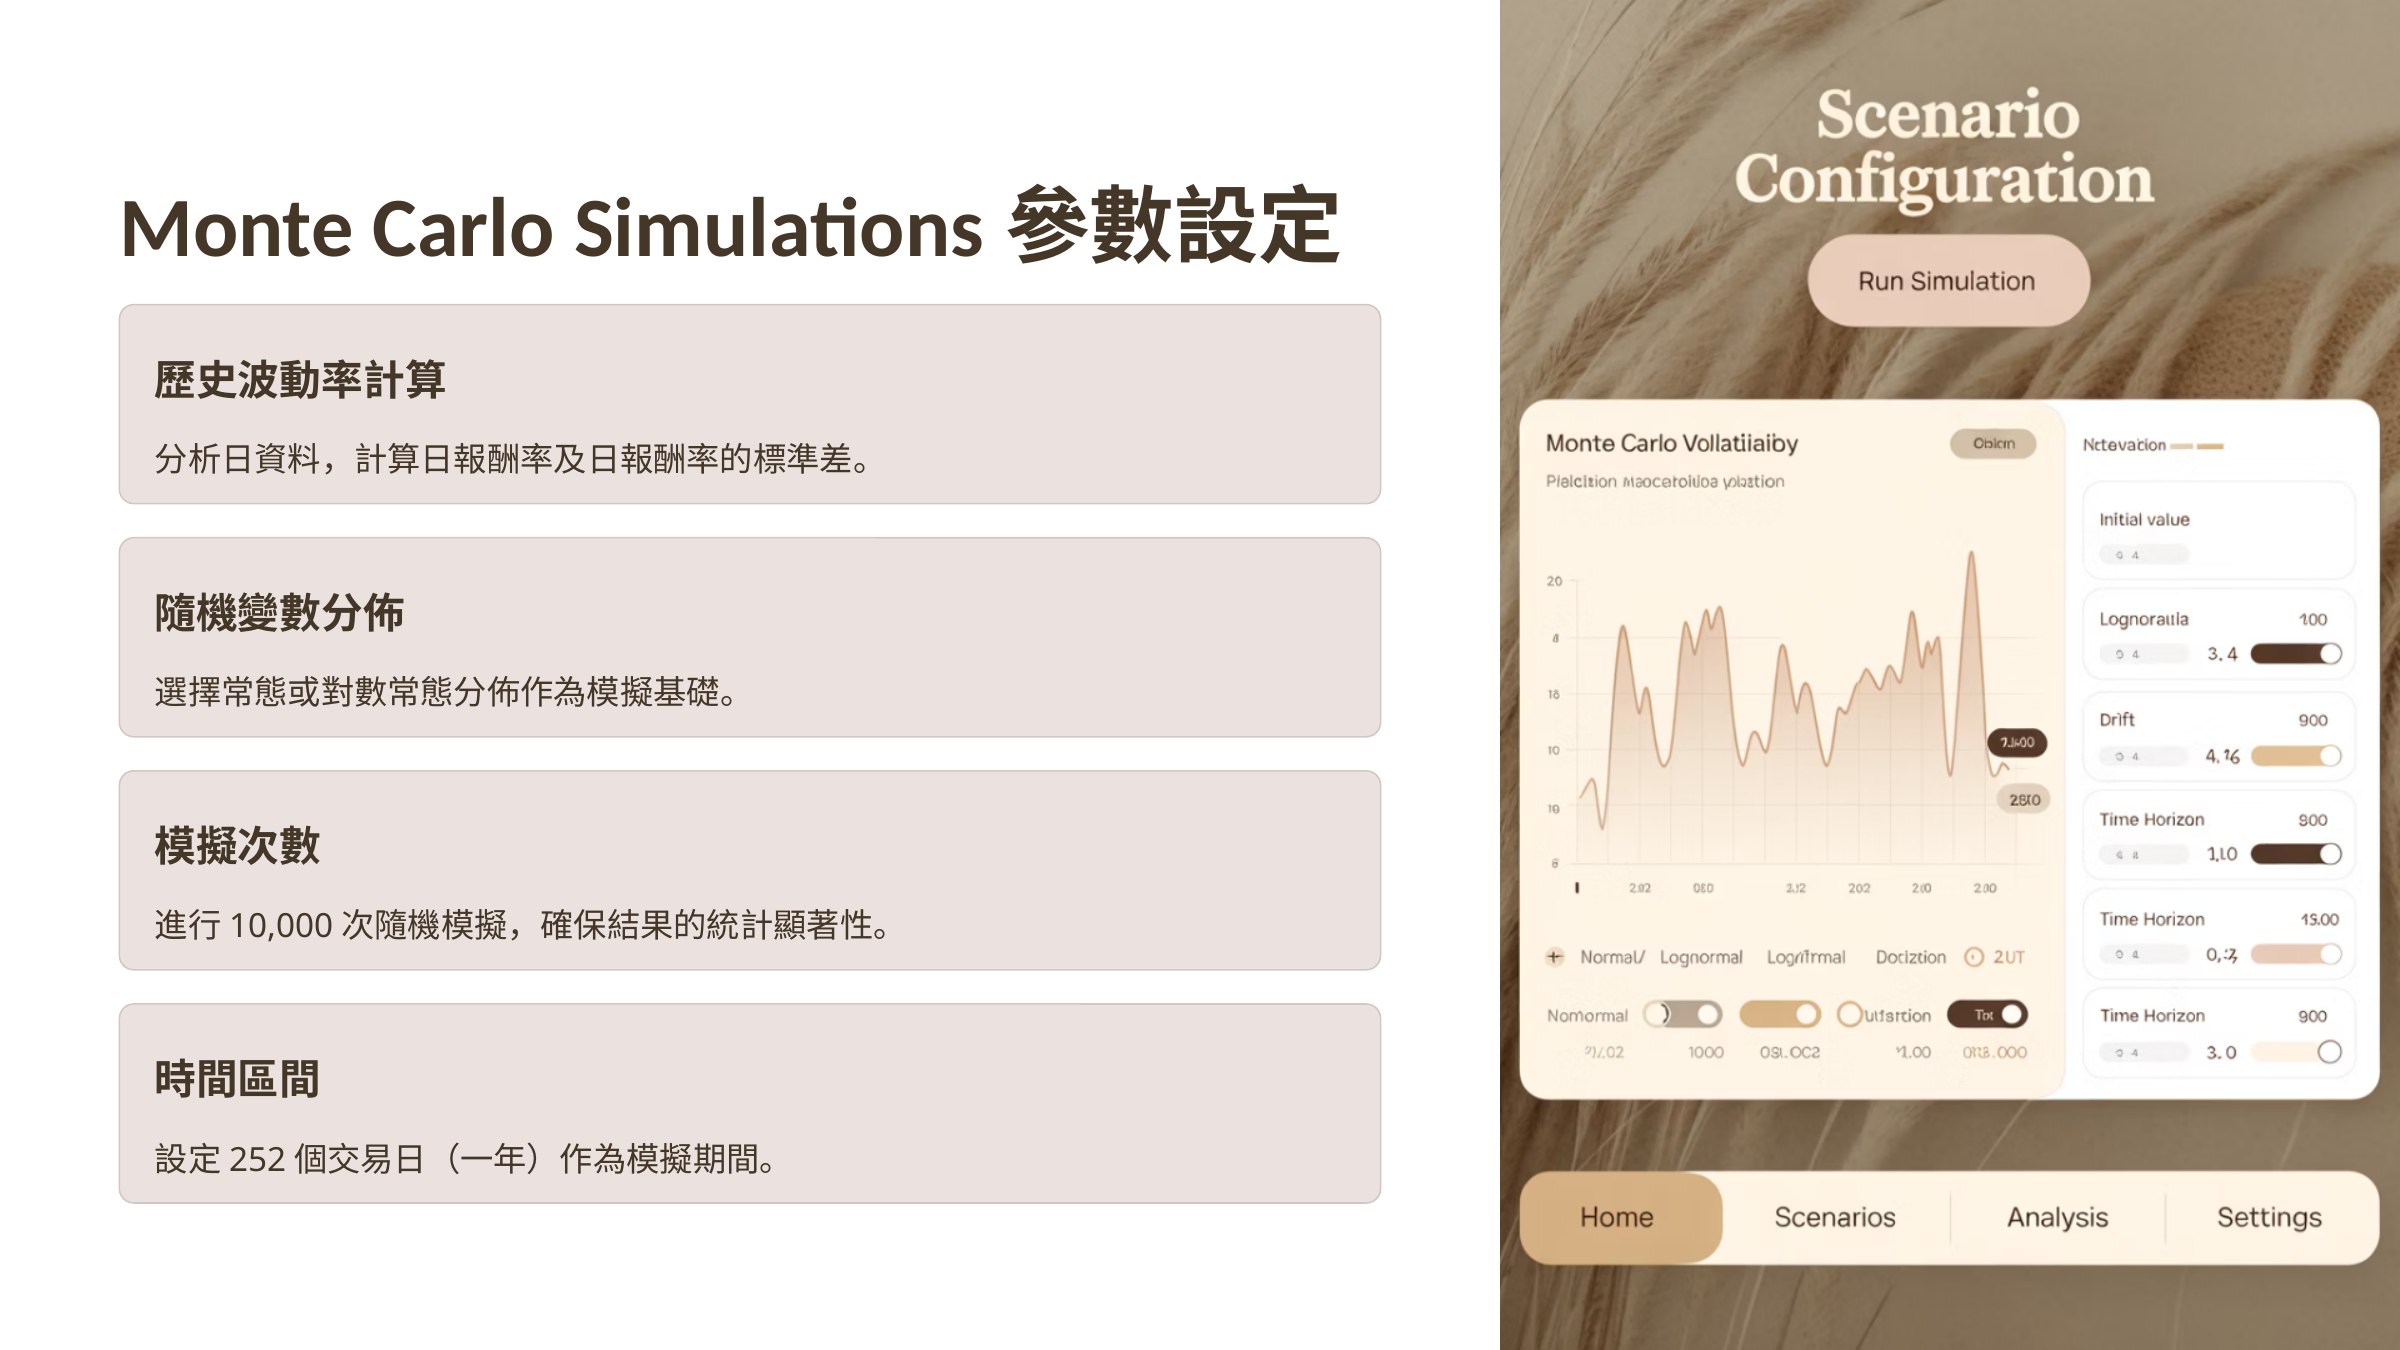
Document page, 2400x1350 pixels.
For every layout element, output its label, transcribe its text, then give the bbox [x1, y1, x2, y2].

text_box 歷史波動率計算 [154, 339, 581, 394]
text_box 設定252個交易日（一年）作為模擬期間。 [154, 1113, 1346, 1168]
text_box [119, 537, 1381, 737]
text_box [119, 1003, 1381, 1204]
text_box 進行10,000次隨機模擬，確保結果的統計顯著性。 [154, 879, 1346, 935]
text_box 分析日資料，計算日報酬率及日報酬率的標準差。 [154, 413, 1346, 469]
picture [1499, 0, 2400, 1350]
text_box [119, 770, 1381, 970]
text_box Monte Carlo Simulations參數設定 [119, 146, 1364, 254]
text_box 模擬次數 [154, 806, 581, 860]
text_box [119, 304, 1381, 504]
text_box 隨機變數分佈 [154, 573, 581, 627]
text_box 選擇常態或對數常態分佈作為模擬基礎。 [154, 646, 1346, 702]
text_box 時間區間 [154, 1039, 581, 1093]
